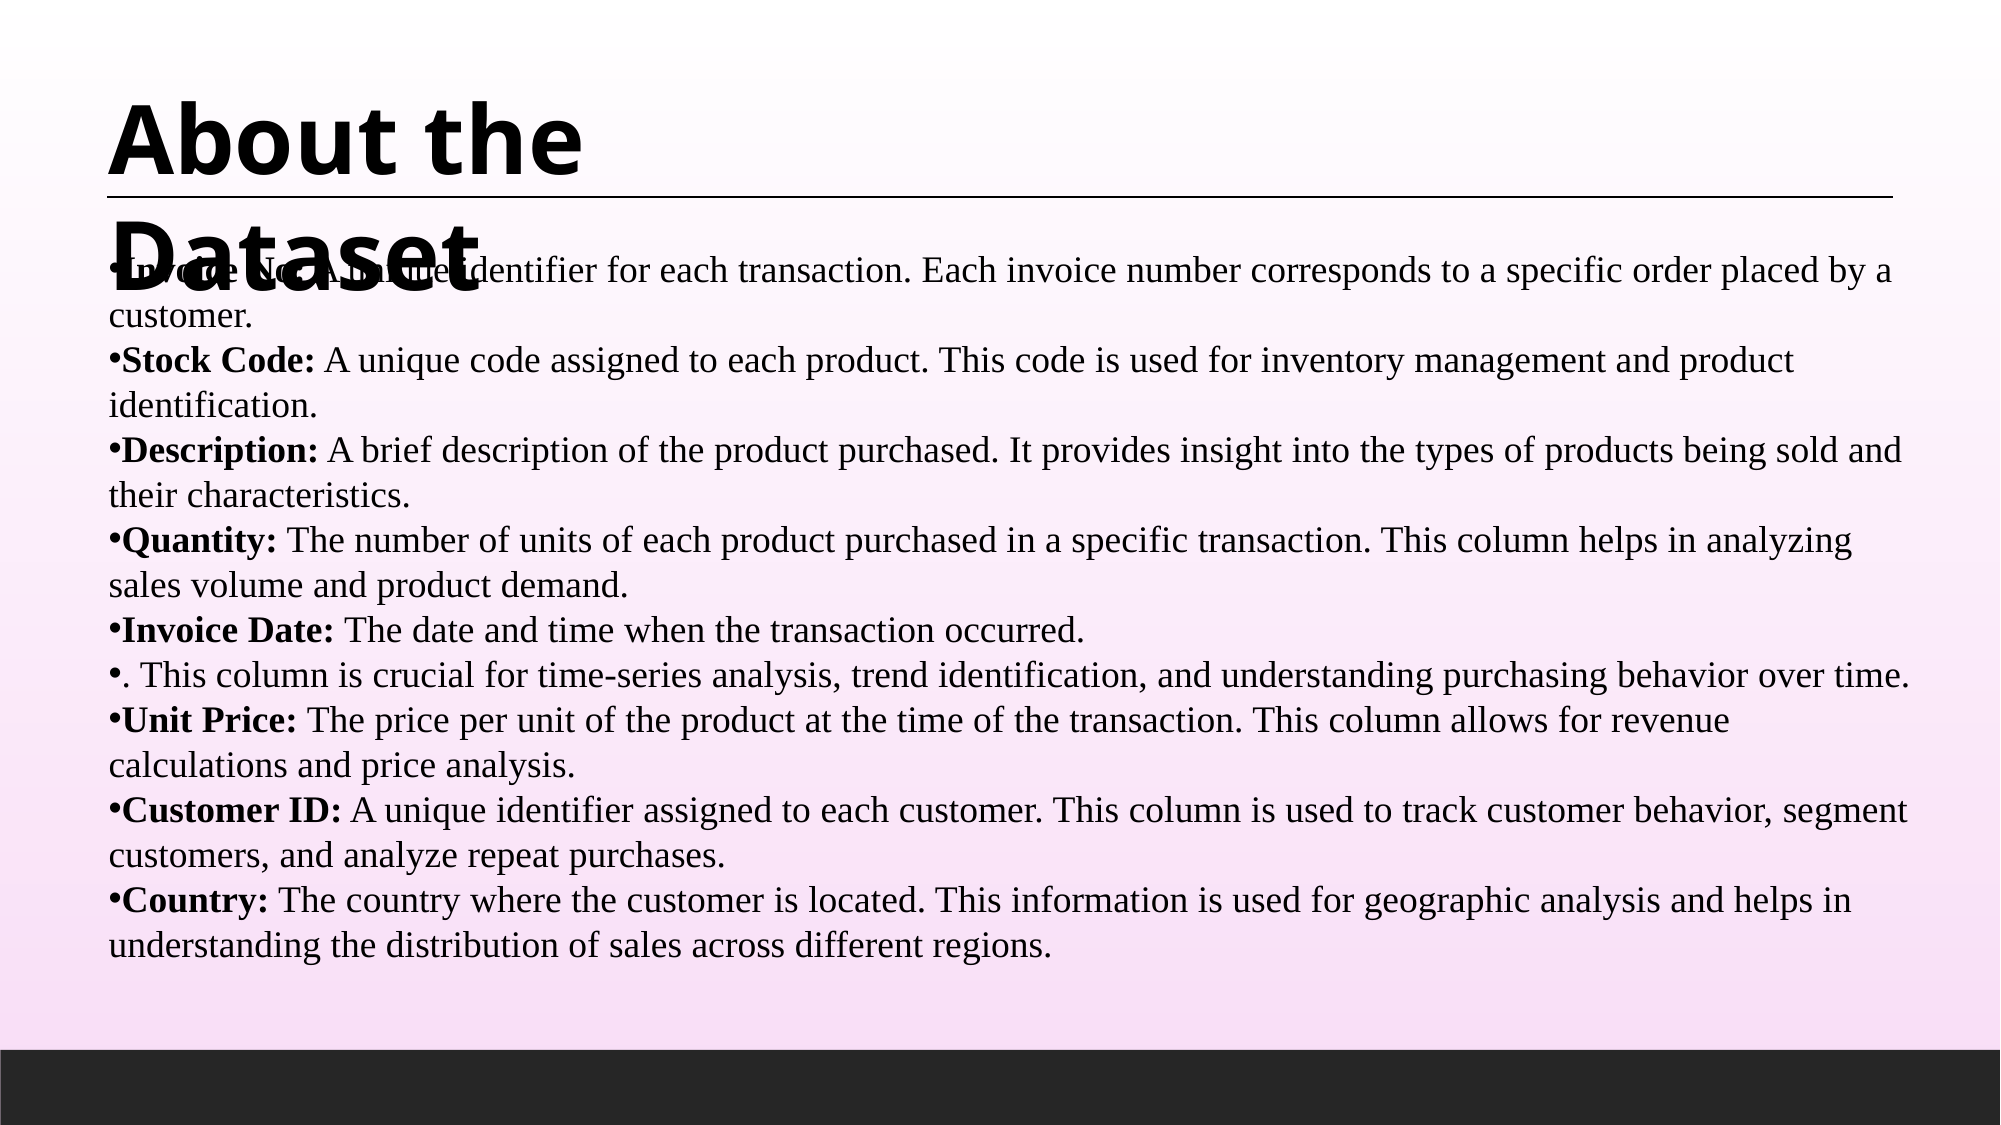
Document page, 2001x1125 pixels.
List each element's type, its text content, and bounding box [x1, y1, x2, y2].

text_box Invoice No: A unique identifier for each transaction. Each invoice number corresponds to a specific order placed by a customer. Stock Code: A unique code assigned to each product. This code is used for inventory management and product identification. Description: A brief description of the product purchased. It provides insight into the types of products being sold and their characteristics. Quantity: The number of units of each product purchased in a specific transaction. This column helps in analyzing sales volume and product demand. Invoice Date: The date and time when the transaction occurred. . This column is crucial for time-series analysis, trend identification, and understanding purchasing behavior over time. Unit Price: The price per unit of the product at the time of the transaction. This column allows for revenue calculations and price analysis. Customer ID: A unique identifier assigned to each customer. This column is used to track customer behavior, segment customers, and analyze repeat purchases. Country: The country where the customer is located. This information is used for geographic analysis and helps in understanding the distribution of sales across different regions. [93, 237, 1936, 973]
text_box About the Dataset [93, 71, 840, 237]
